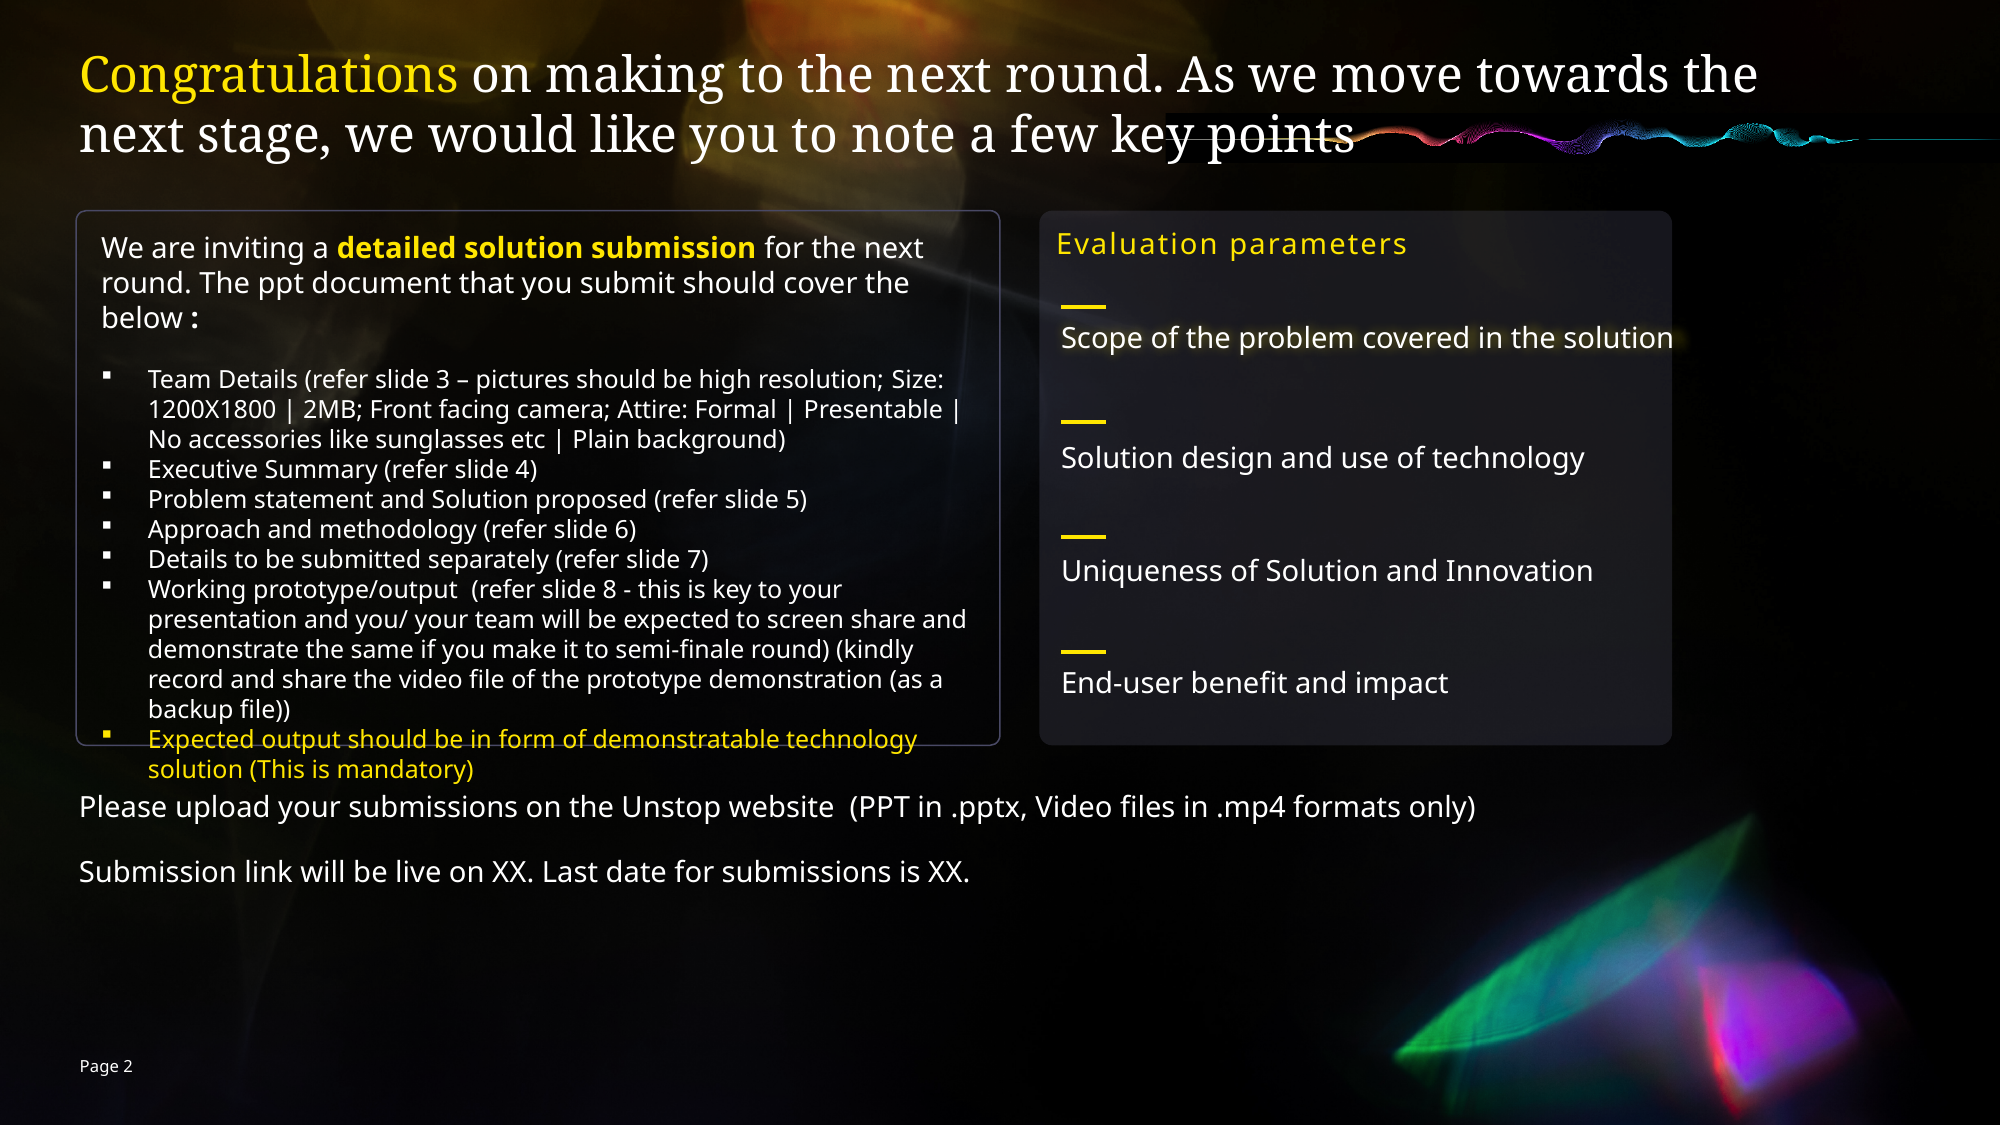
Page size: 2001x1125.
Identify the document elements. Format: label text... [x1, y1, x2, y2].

text_box Evaluation parameters [1041, 220, 1424, 265]
text_box Please upload your submissions on the Unstop website (PPT in .pptx, Video files in .mp4 formats only) Submission link will be live on XX. Last date for submissions is XX. [64, 762, 1694, 896]
text_box [1037, 208, 1675, 748]
text_box Uniqueness of Solution and Innovation [1061, 552, 1694, 587]
text_box End-user benefit and impact [1061, 664, 1593, 700]
title Congratulations on making to the next round. As we move towards the next stage, we would like you to note a few key points [79, 42, 1865, 121]
text_box [76, 210, 1000, 746]
picture [0, 0, 2000, 1125]
text_box Scope of the problem covered in the solution [1061, 319, 1783, 352]
text_box We are inviting a detailed solution submission for the next round. The ppt document that you submit should cover the below : Team Details (refer slide 3 – pictures should be high resolution; Size: 1200X1800 | 2MB; Front facing camera; Attire: Formal | Presentable | No accessories like sunglasses etc | Plain background) Executive Summary (refer slide 4) Problem statement and Solution proposed (refer slide 5) Approach and methodology (refer slide 6) Details to be submitted separately (refer slide 7) Working prototype/output (refer slide 8 - this is key to your presentation and you/ your team will be expected to screen share and demonstrate the same if you make it to semi-finale round) (kindly record and share the video file of the prototype demonstration (as a backup file)) Expected output should be in form of demonstratable technology solution (This is mandatory) [86, 221, 1000, 762]
text_box Solution design and use of technology [1061, 439, 1767, 466]
